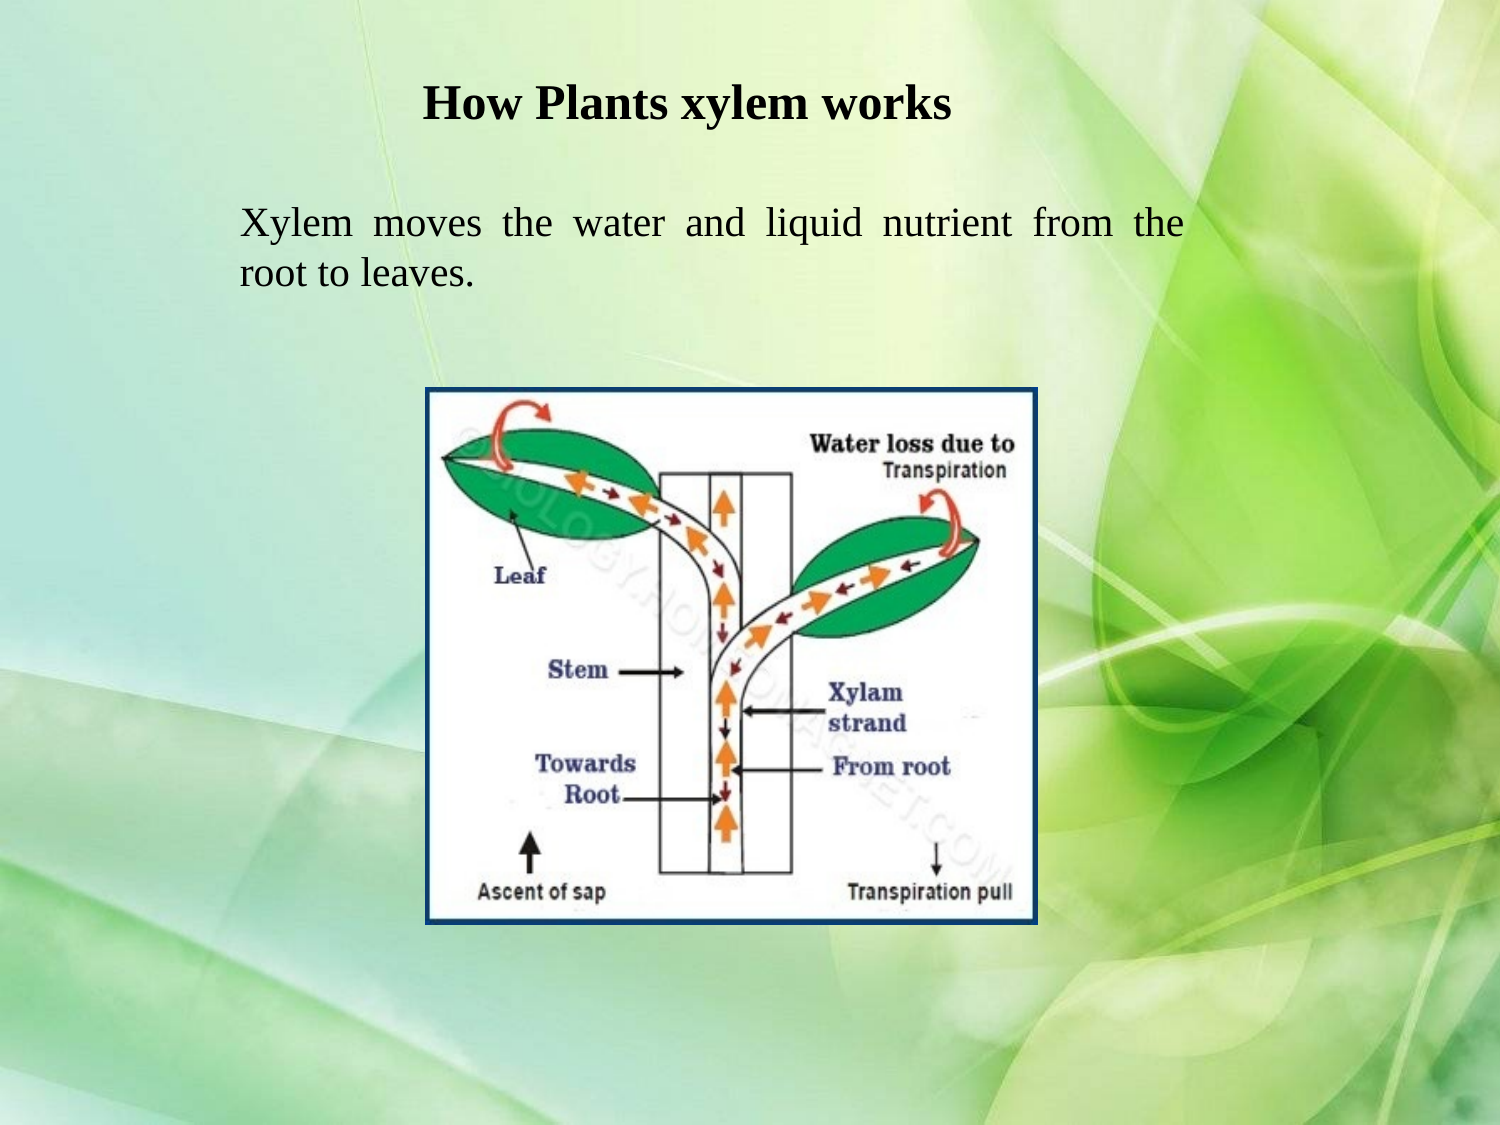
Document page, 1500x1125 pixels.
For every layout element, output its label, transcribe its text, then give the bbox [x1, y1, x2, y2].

text_box Xylem moves the water and liquid nutrient from the root to leaves. [224, 187, 1200, 303]
text_box How Plants xylem works [212, 62, 1163, 198]
picture [0, 0, 1500, 1125]
